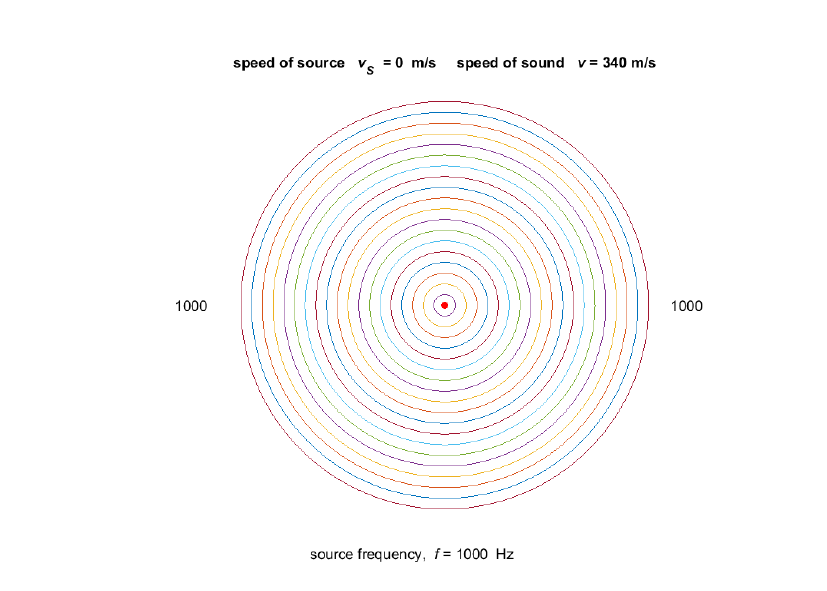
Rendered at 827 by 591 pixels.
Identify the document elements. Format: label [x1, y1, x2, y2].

picture [139, 38, 729, 591]
